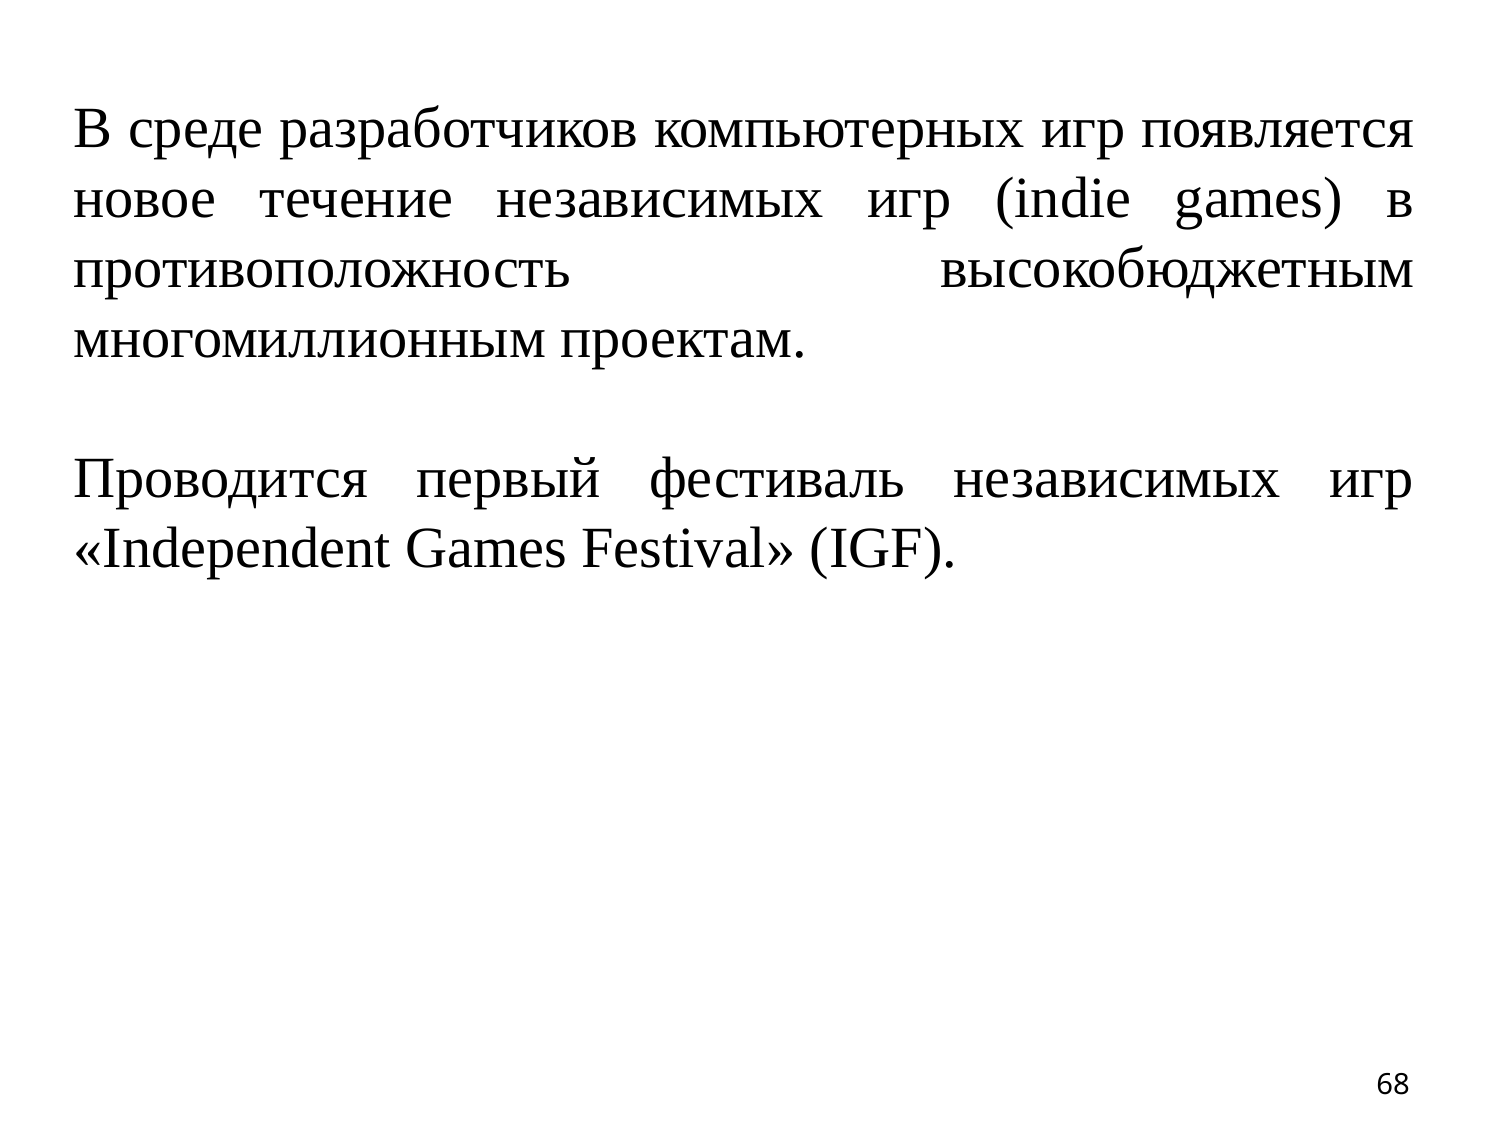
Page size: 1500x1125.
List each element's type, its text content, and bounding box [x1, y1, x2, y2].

text_box В среде разработчиков компьютерных игр появляется новое течение независимых игр (indie games) в противоположность высокобюджетным многомиллионным проектам. Проводится первый фестиваль независимых игр «Independent Games Festival» (IGF). [58, 82, 1430, 587]
slide_number 68 [1112, 1037, 1425, 1113]
